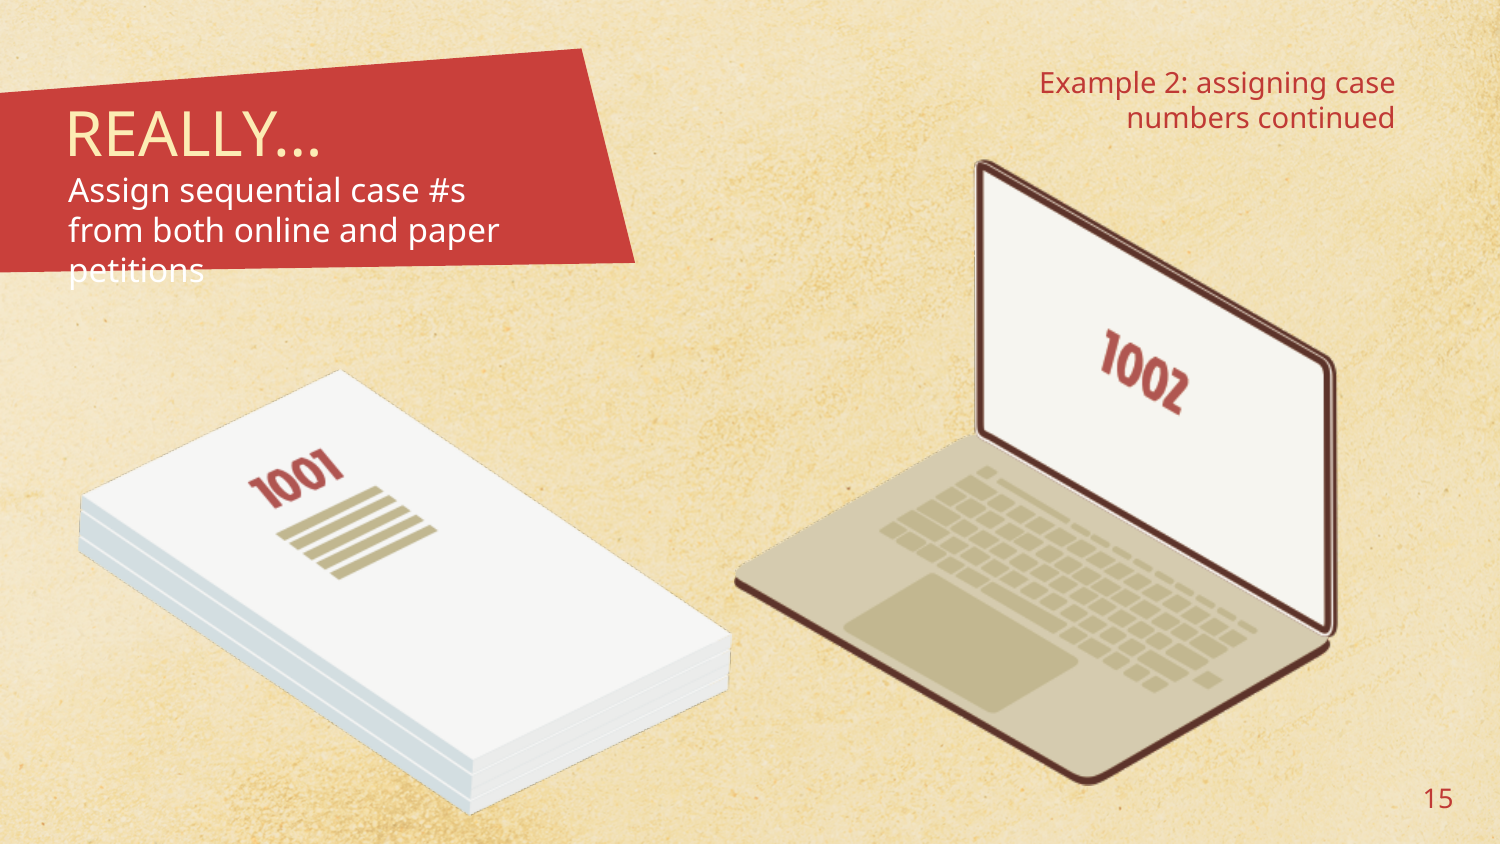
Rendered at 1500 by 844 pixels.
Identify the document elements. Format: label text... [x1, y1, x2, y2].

slide_number 15 [1378, 766, 1469, 832]
text_box Assign sequential case #s from both online and paper petitions [53, 161, 554, 250]
title Example 2: assigning case numbers continued [939, 48, 1412, 144]
picture [0, 0, 1500, 844]
text_box REALLY… [50, 86, 702, 145]
